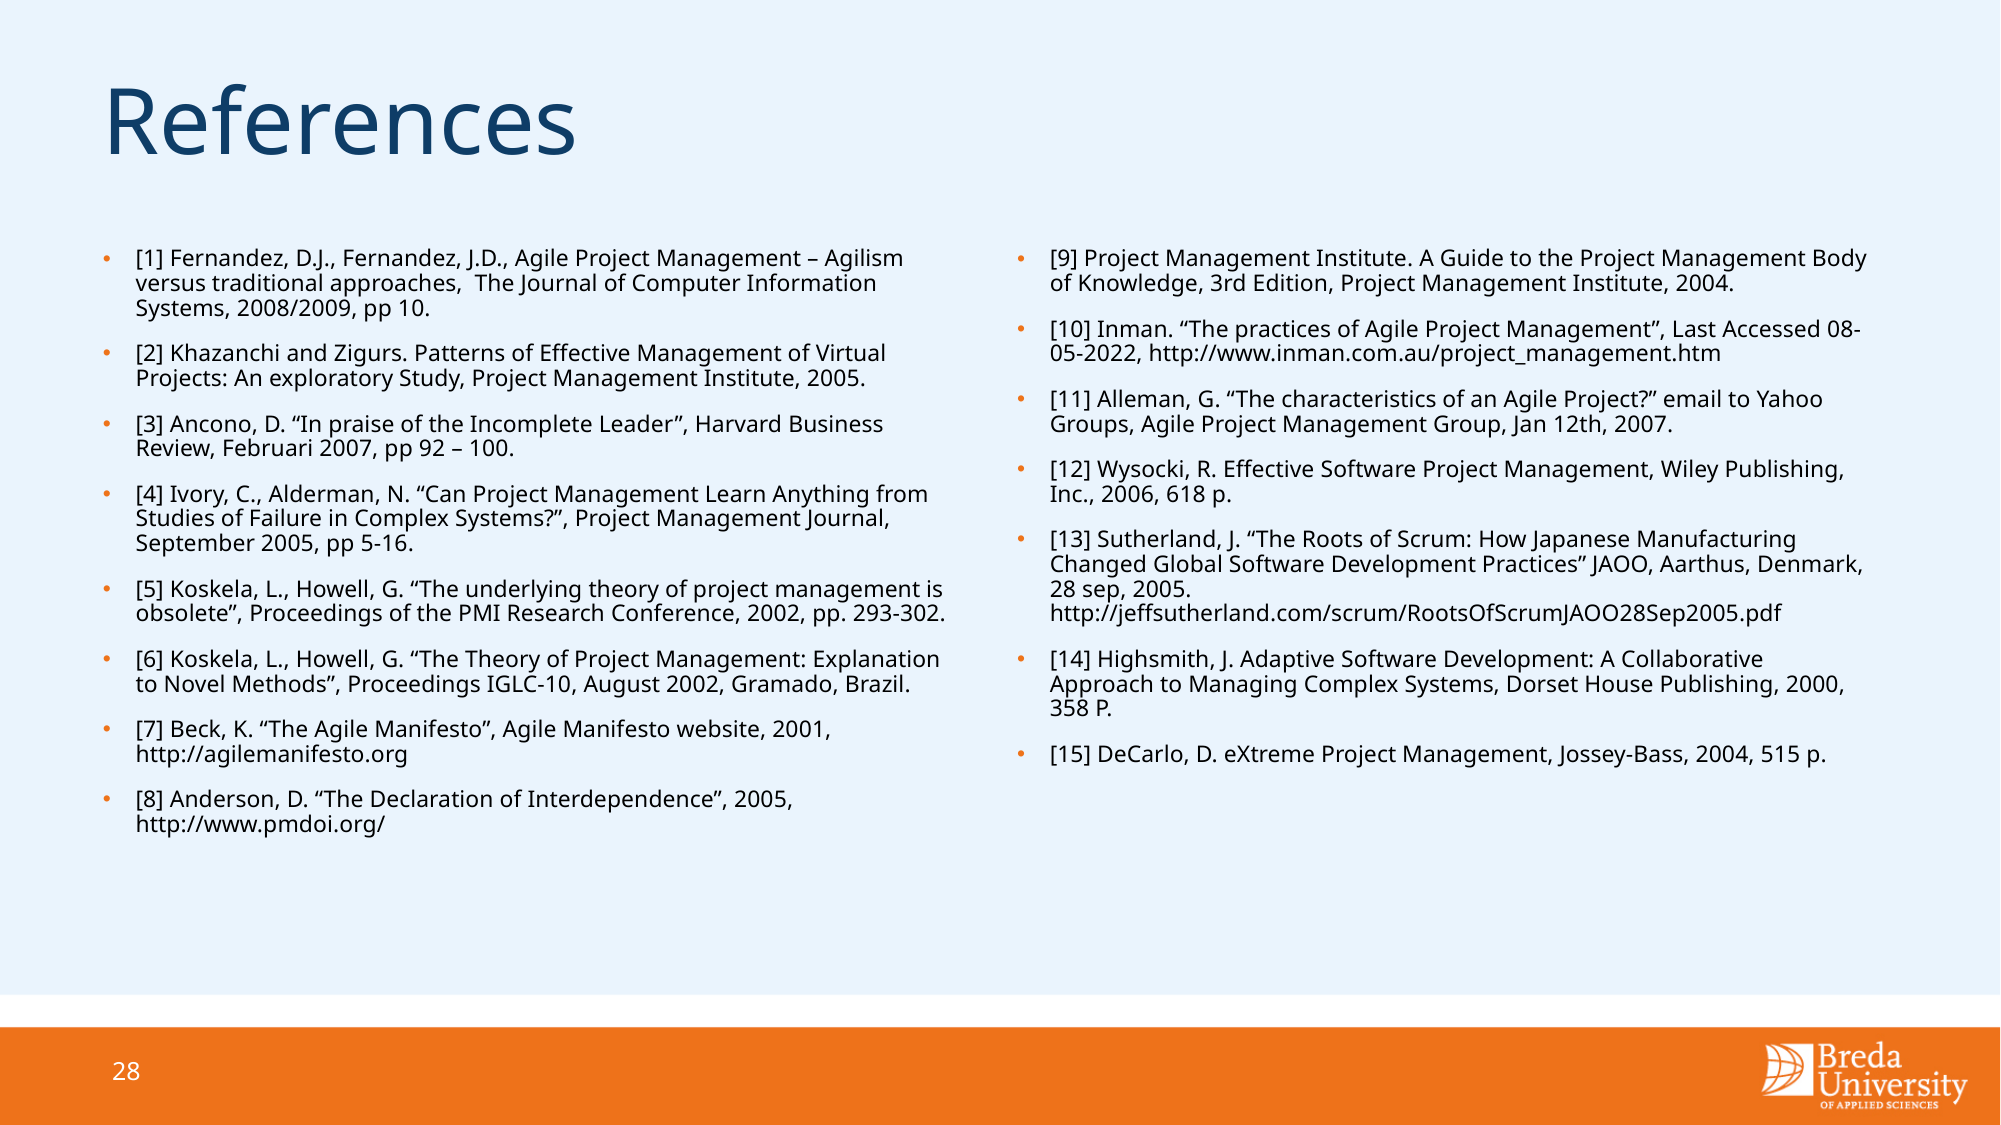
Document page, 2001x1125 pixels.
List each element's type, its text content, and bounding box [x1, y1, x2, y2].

list [9] Project Management Institute. A Guide to the Project Management Body of Knowledge, 3rd Edition, Project Management Institute, 2004. [10] Inman. “The practices of Agile Project Management”, Last Accessed 08-05-2022, http://www.inman.com.au/project_management.htm [11] Alleman, G. “The characteristics of an Agile Project?” email to Yahoo Groups, Agile Project Management Group, Jan 12th, 2007. [12] Wysocki, R. Effective Software Project Management, Wiley Publishing, Inc., 2006, 618 p. [13] Sutherland, J. “The Roots of Scrum: How Japanese Manufacturing Changed Global Software Development Practices” JAOO, Aarthus, Denmark, 28 sep, 2005. http://jeffsutherland.com/scrum/RootsOfScrumJAOO28Sep2005.pdf [14] Highsmith, J. Adaptive Software Development: A Collaborative Approach to Managing Complex Systems, Dorset House Publishing, 2000, 358 P. [15] DeCarlo, D. eXtreme Project Management, Jossey-Bass, 2004, 515 p. [1002, 239, 1887, 878]
list [1] Fernandez, D.J., Fernandez, J.D., Agile Project Management – Agilism versus traditional approaches, The Journal of Computer Information Systems, 2008/2009, pp 10. [2] Khazanchi and Zigurs. Patterns of Effective Management of Virtual Projects: An exploratory Study, Project Management Institute, 2005. [3] Ancono, D. “In praise of the Incomplete Leader”, Harvard Business Review, Februari 2007, pp 92 – 100. [4] Ivory, C., Alderman, N. “Can Project Management Learn Anything from Studies of Failure in Complex Systems?”, Project Management Journal, September 2005, pp 5-16. [5] Koskela, L., Howell, G. “The underlying theory of project management is obsolete”, Proceedings of the PMI Research Conference, 2002, pp. 293-302. [6] Koskela, L., Howell, G. “The Theory of Project Management: Explanation to Novel Methods”, Proceedings IGLC-10, August 2002, Gramado, Brazil. [7] Beck, K. “The Agile Manifesto”, Agile Manifesto website, 2001, http://agilemanifesto.org [8] Anderson, D. “The Declaration of Interdependence”, 2005, http://www.pmdoi.org/ [88, 239, 973, 878]
slide_number 28 [97, 1042, 198, 1103]
title References [88, 67, 1917, 210]
picture [0, 0, 2001, 1125]
